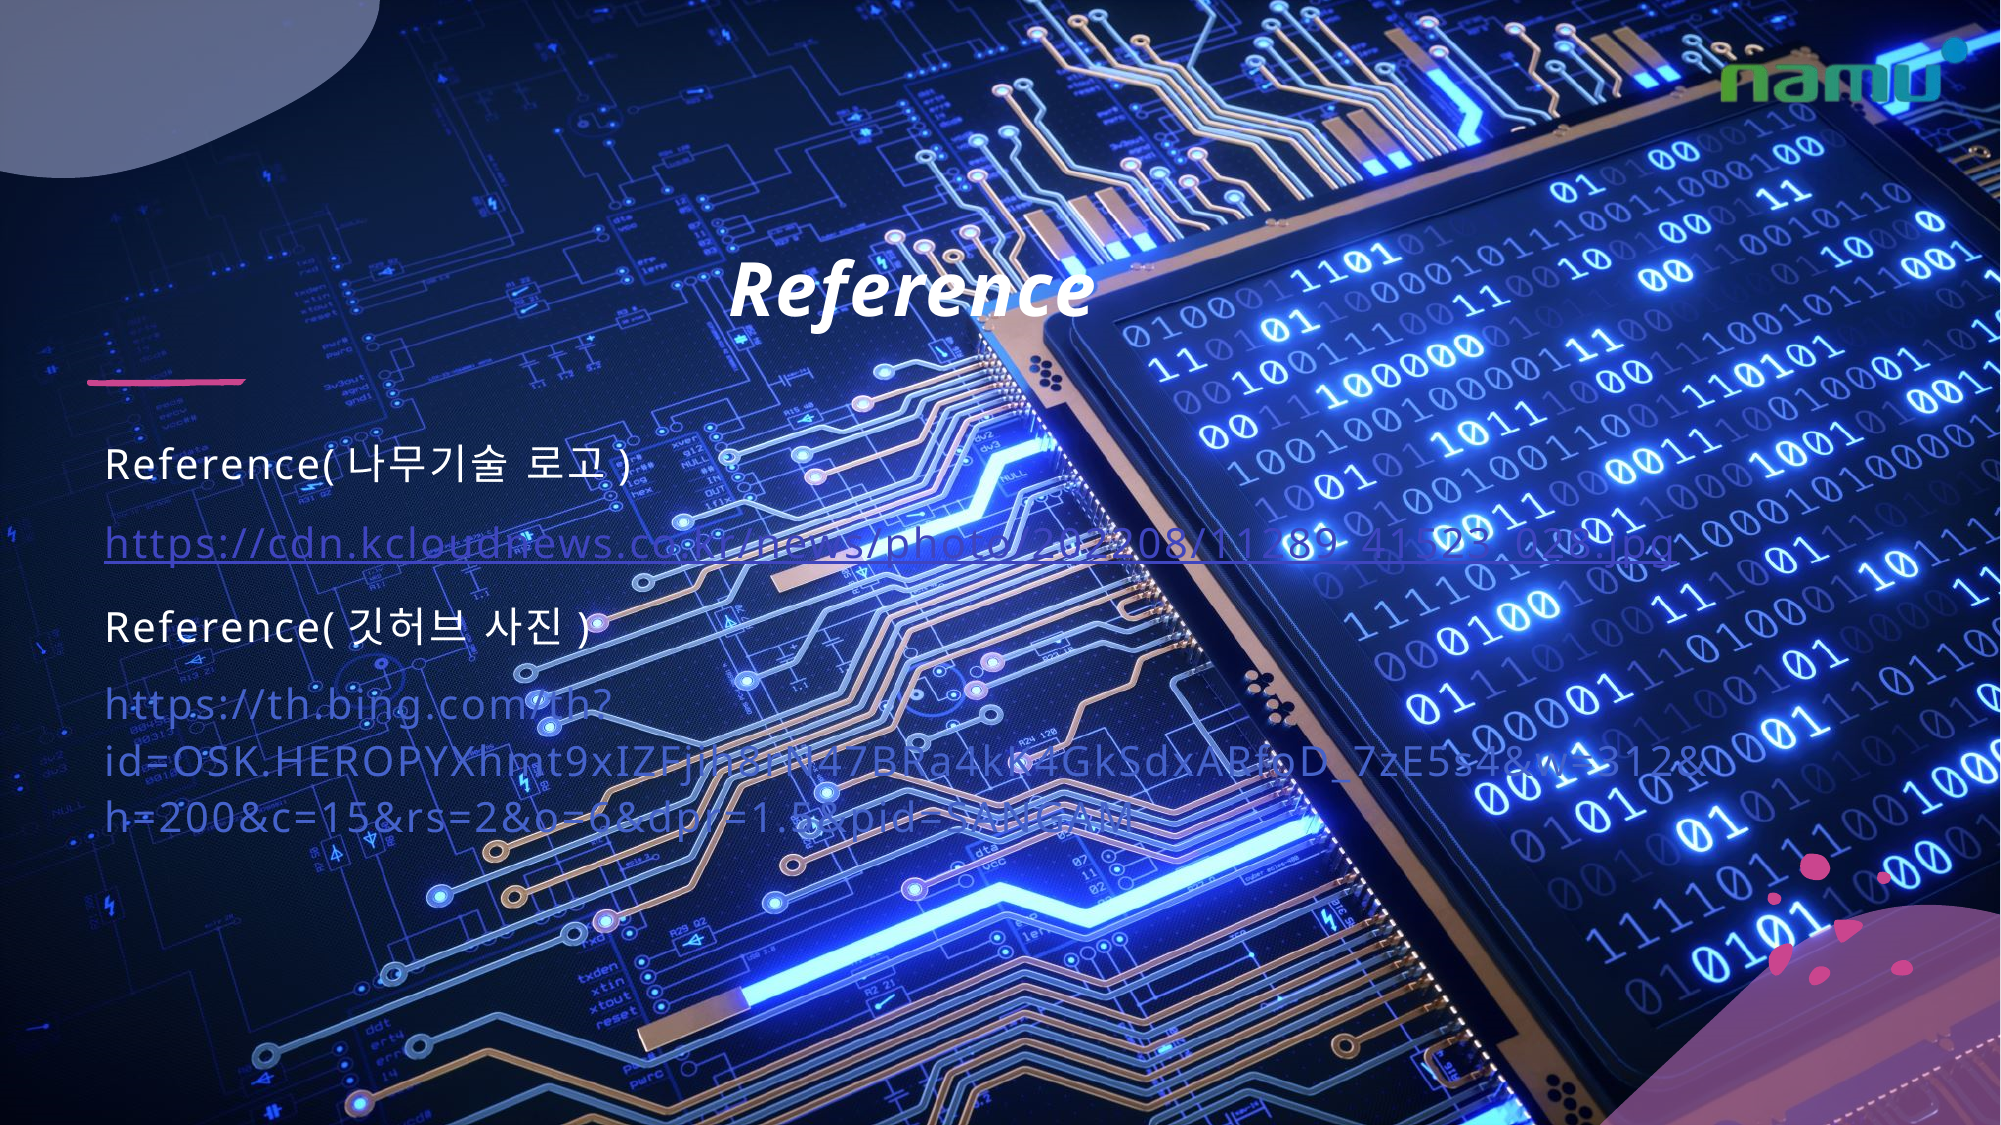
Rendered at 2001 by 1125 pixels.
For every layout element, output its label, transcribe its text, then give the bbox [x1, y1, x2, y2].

picture [0, 0, 2001, 1125]
title Reference [86, 129, 1740, 347]
list Reference(나무기술 로고) https://cdn.kcloudnews.co.kr/news/photo/202208/11289_41523_028.jpg Reference(깃허브 사진) https://th.bing.com/th?id=OSK.HEROPYXhmt9xIZFjih8rN47BRa4kK4GkSdxARfoD_7zE5s4&w=312&h=200&c=15&rs=2&o=6&dpr=1.5&pid=SANGAM [86, 413, 1740, 996]
